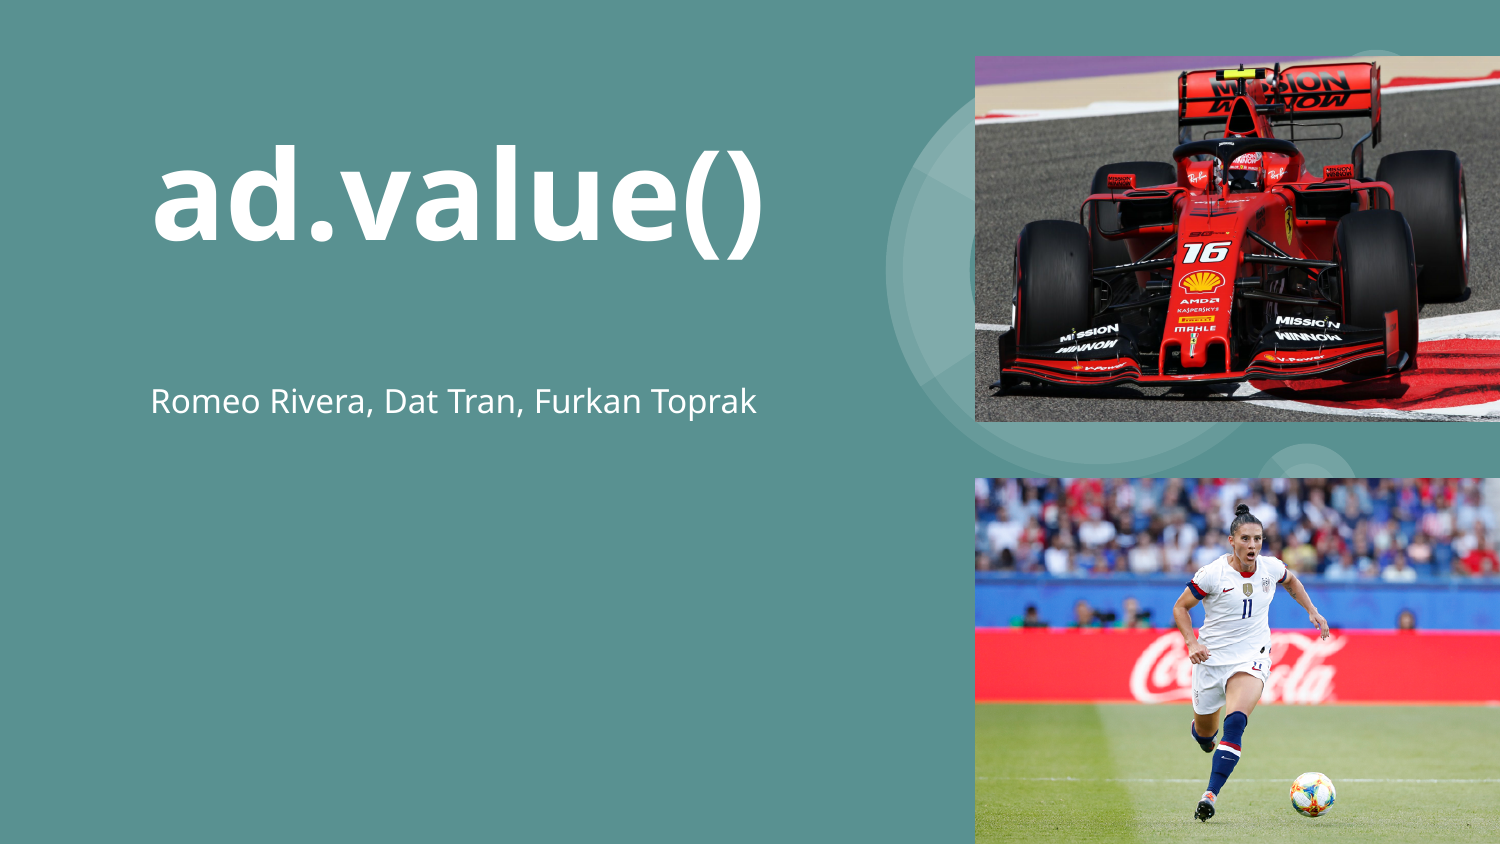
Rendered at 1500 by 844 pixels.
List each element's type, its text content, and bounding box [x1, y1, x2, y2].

picture [974, 56, 1500, 423]
subtitle Romeo Rivera, Dat Tran, Furkan Toprak [135, 364, 834, 479]
title ad.value() [135, 37, 834, 345]
picture [974, 478, 1500, 844]
